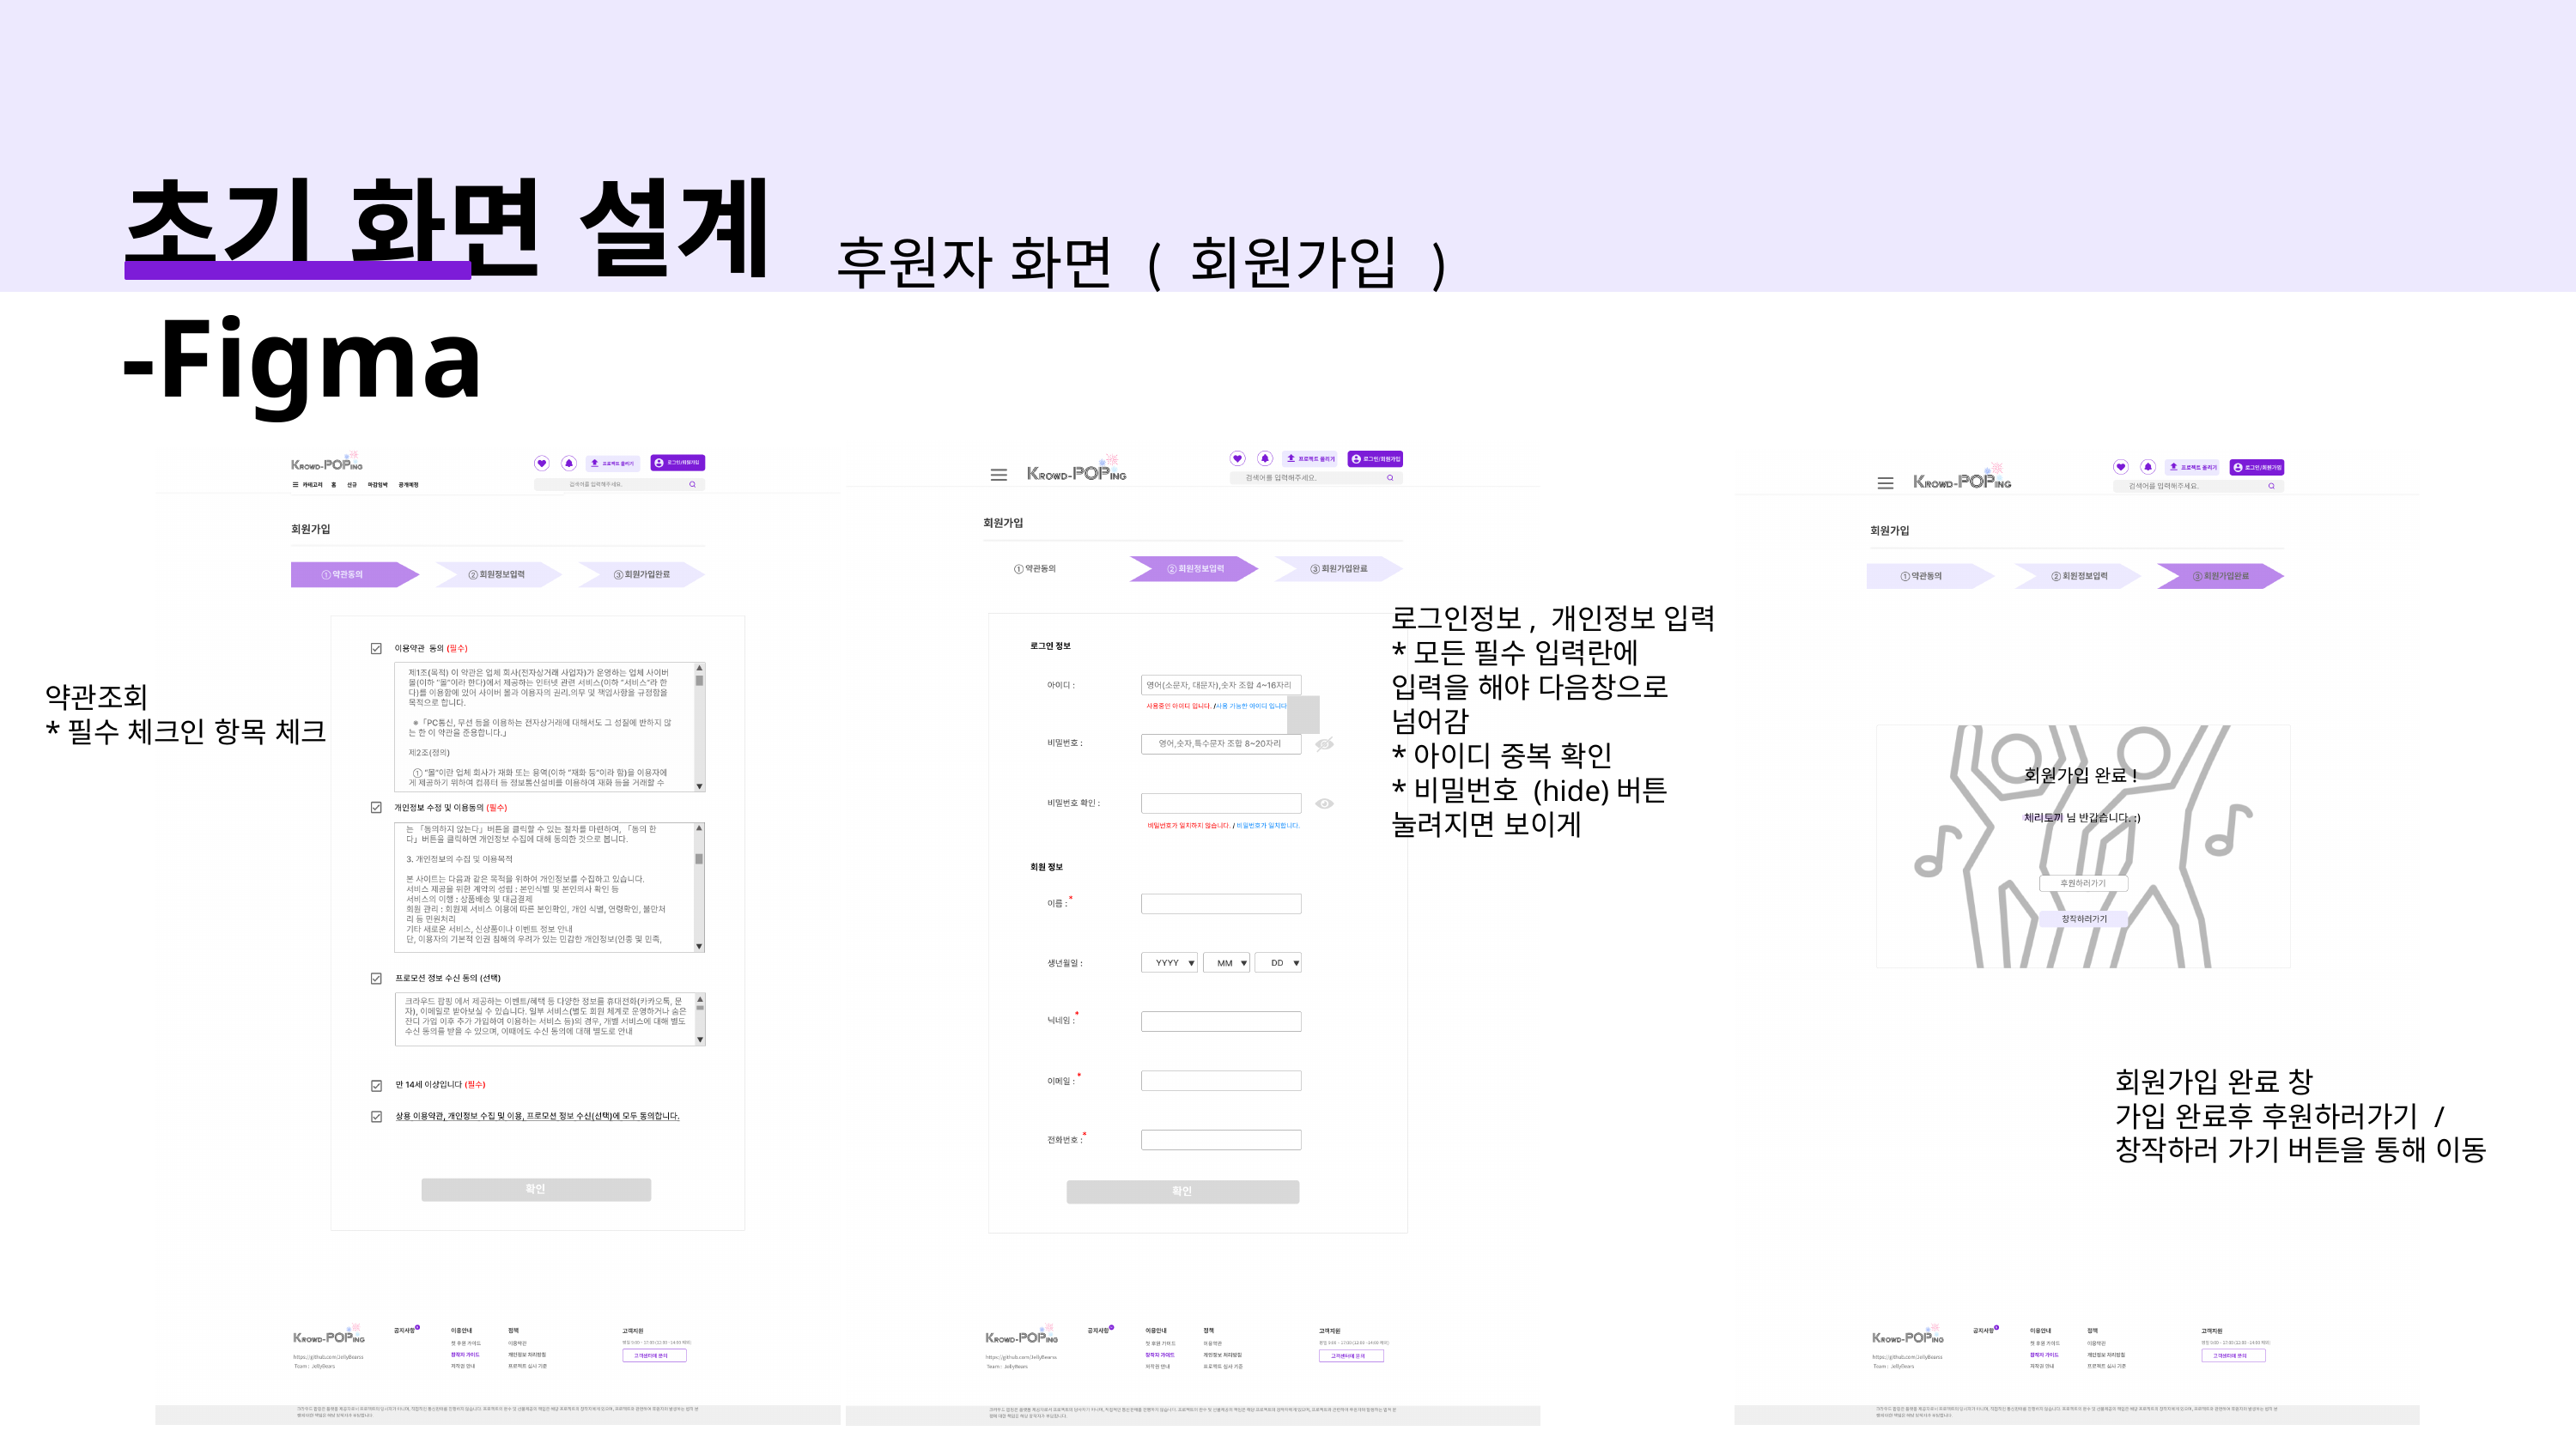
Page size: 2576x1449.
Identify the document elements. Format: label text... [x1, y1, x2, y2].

text_box [0, 0, 2576, 292]
picture [155, 447, 841, 1426]
text_box [125, 261, 471, 280]
picture [846, 440, 1541, 1426]
text_box 회원가입 완료 창 가입 완료후 후원하러가기 / 창작하러 가기 버튼을 통해 이동 [2423, 1058, 2576, 1174]
text_box 후원자 화면 ( 회원가입 ) [823, 221, 1692, 303]
picture [1734, 449, 2420, 1425]
text_box 로그인정보, 개인정보 입력 *모든 필수 입력란에 입력을 해야 다음창으로 넘어감 *아이디 중복 확인 *비밀번호 (hide)버튼 눌려지면 보이게 [1545, 595, 1729, 848]
text_box 약관조회 *필수 체크인 항목 체크 [32, 673, 150, 755]
text_box 초기 화면 설계 -Figma [108, 154, 1249, 425]
